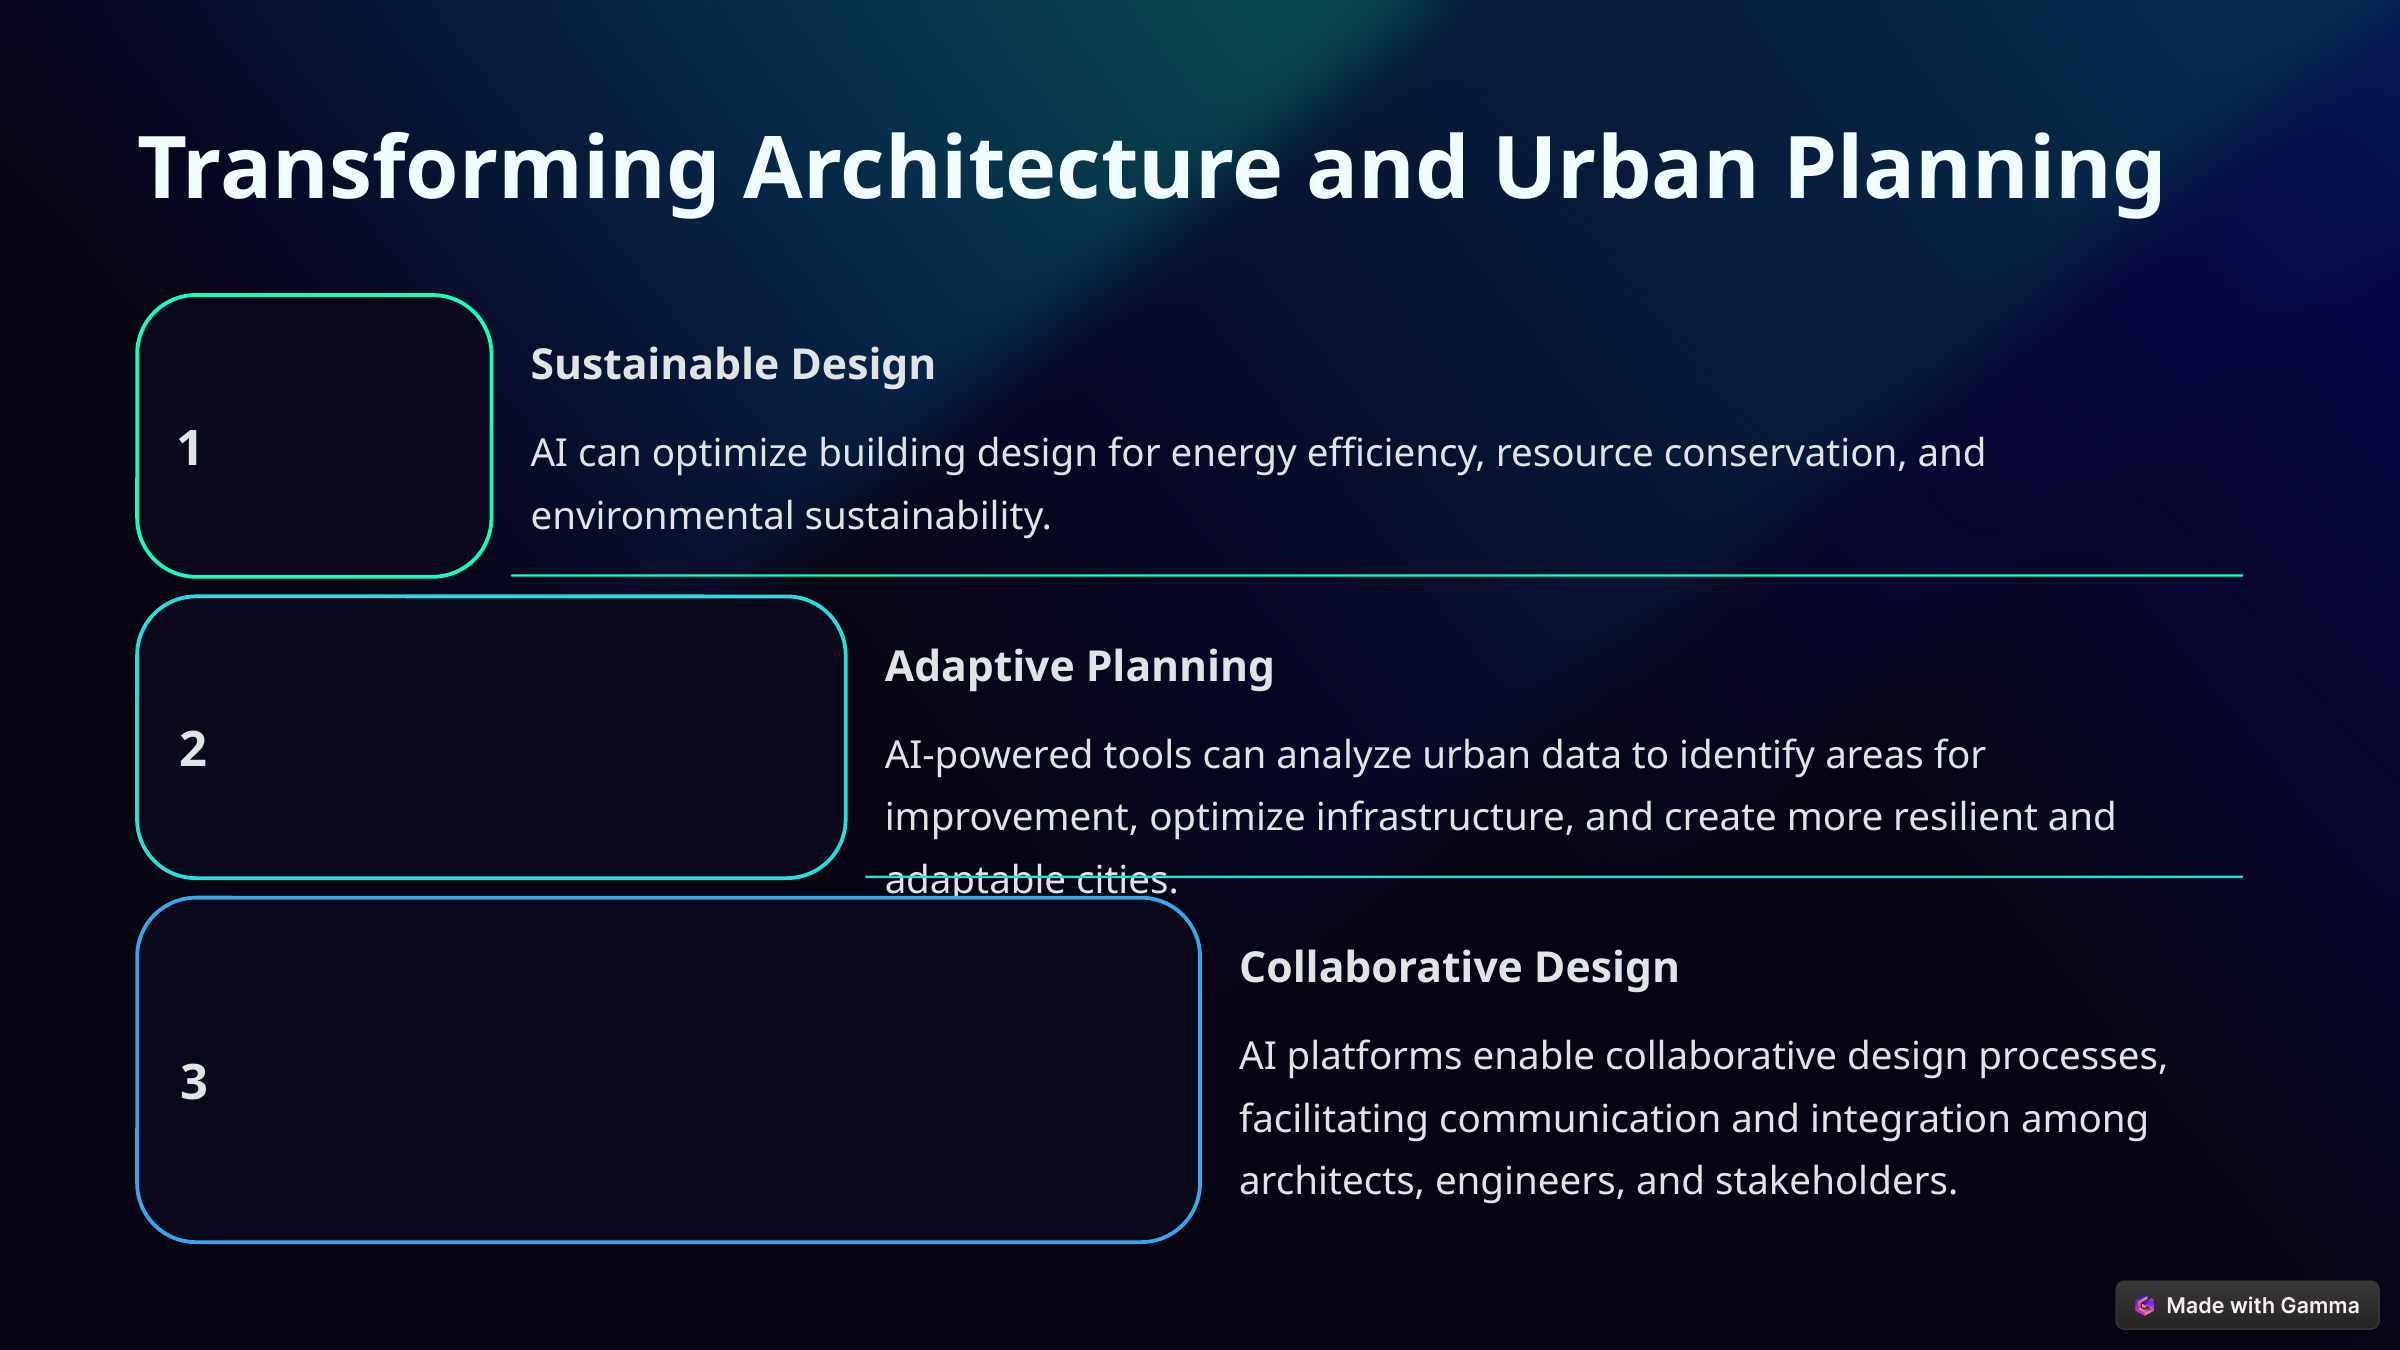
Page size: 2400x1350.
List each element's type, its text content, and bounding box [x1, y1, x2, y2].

text_box Sustainable Design [530, 334, 966, 389]
text_box [137, 294, 492, 577]
text_box AI-powered tools can analyze urban data to identify areas for improvement, optimize infrastructure, and create more resilient and adaptable cities. [884, 713, 2224, 839]
text_box AI platforms enable collaborative design processes, facilitating communication and integration among architects, engineers, and stakeholders. [1239, 1014, 2224, 1203]
text_box [137, 596, 846, 879]
text_box AI can optimize building design for energy efficiency, resource conservation, and environmental sustainability. [530, 412, 2224, 538]
picture [2106, 1271, 2389, 1339]
text_box Transforming Architecture and Urban Planning [137, 107, 2051, 217]
text_box 3 [180, 1030, 209, 1110]
text_box Adaptive Planning [884, 635, 1321, 690]
text_box [137, 897, 1201, 1243]
text_box [865, 875, 2244, 879]
text_box 2 [180, 698, 208, 777]
text_box Collaborative Design [1239, 936, 1675, 992]
text_box 1 [180, 396, 202, 476]
